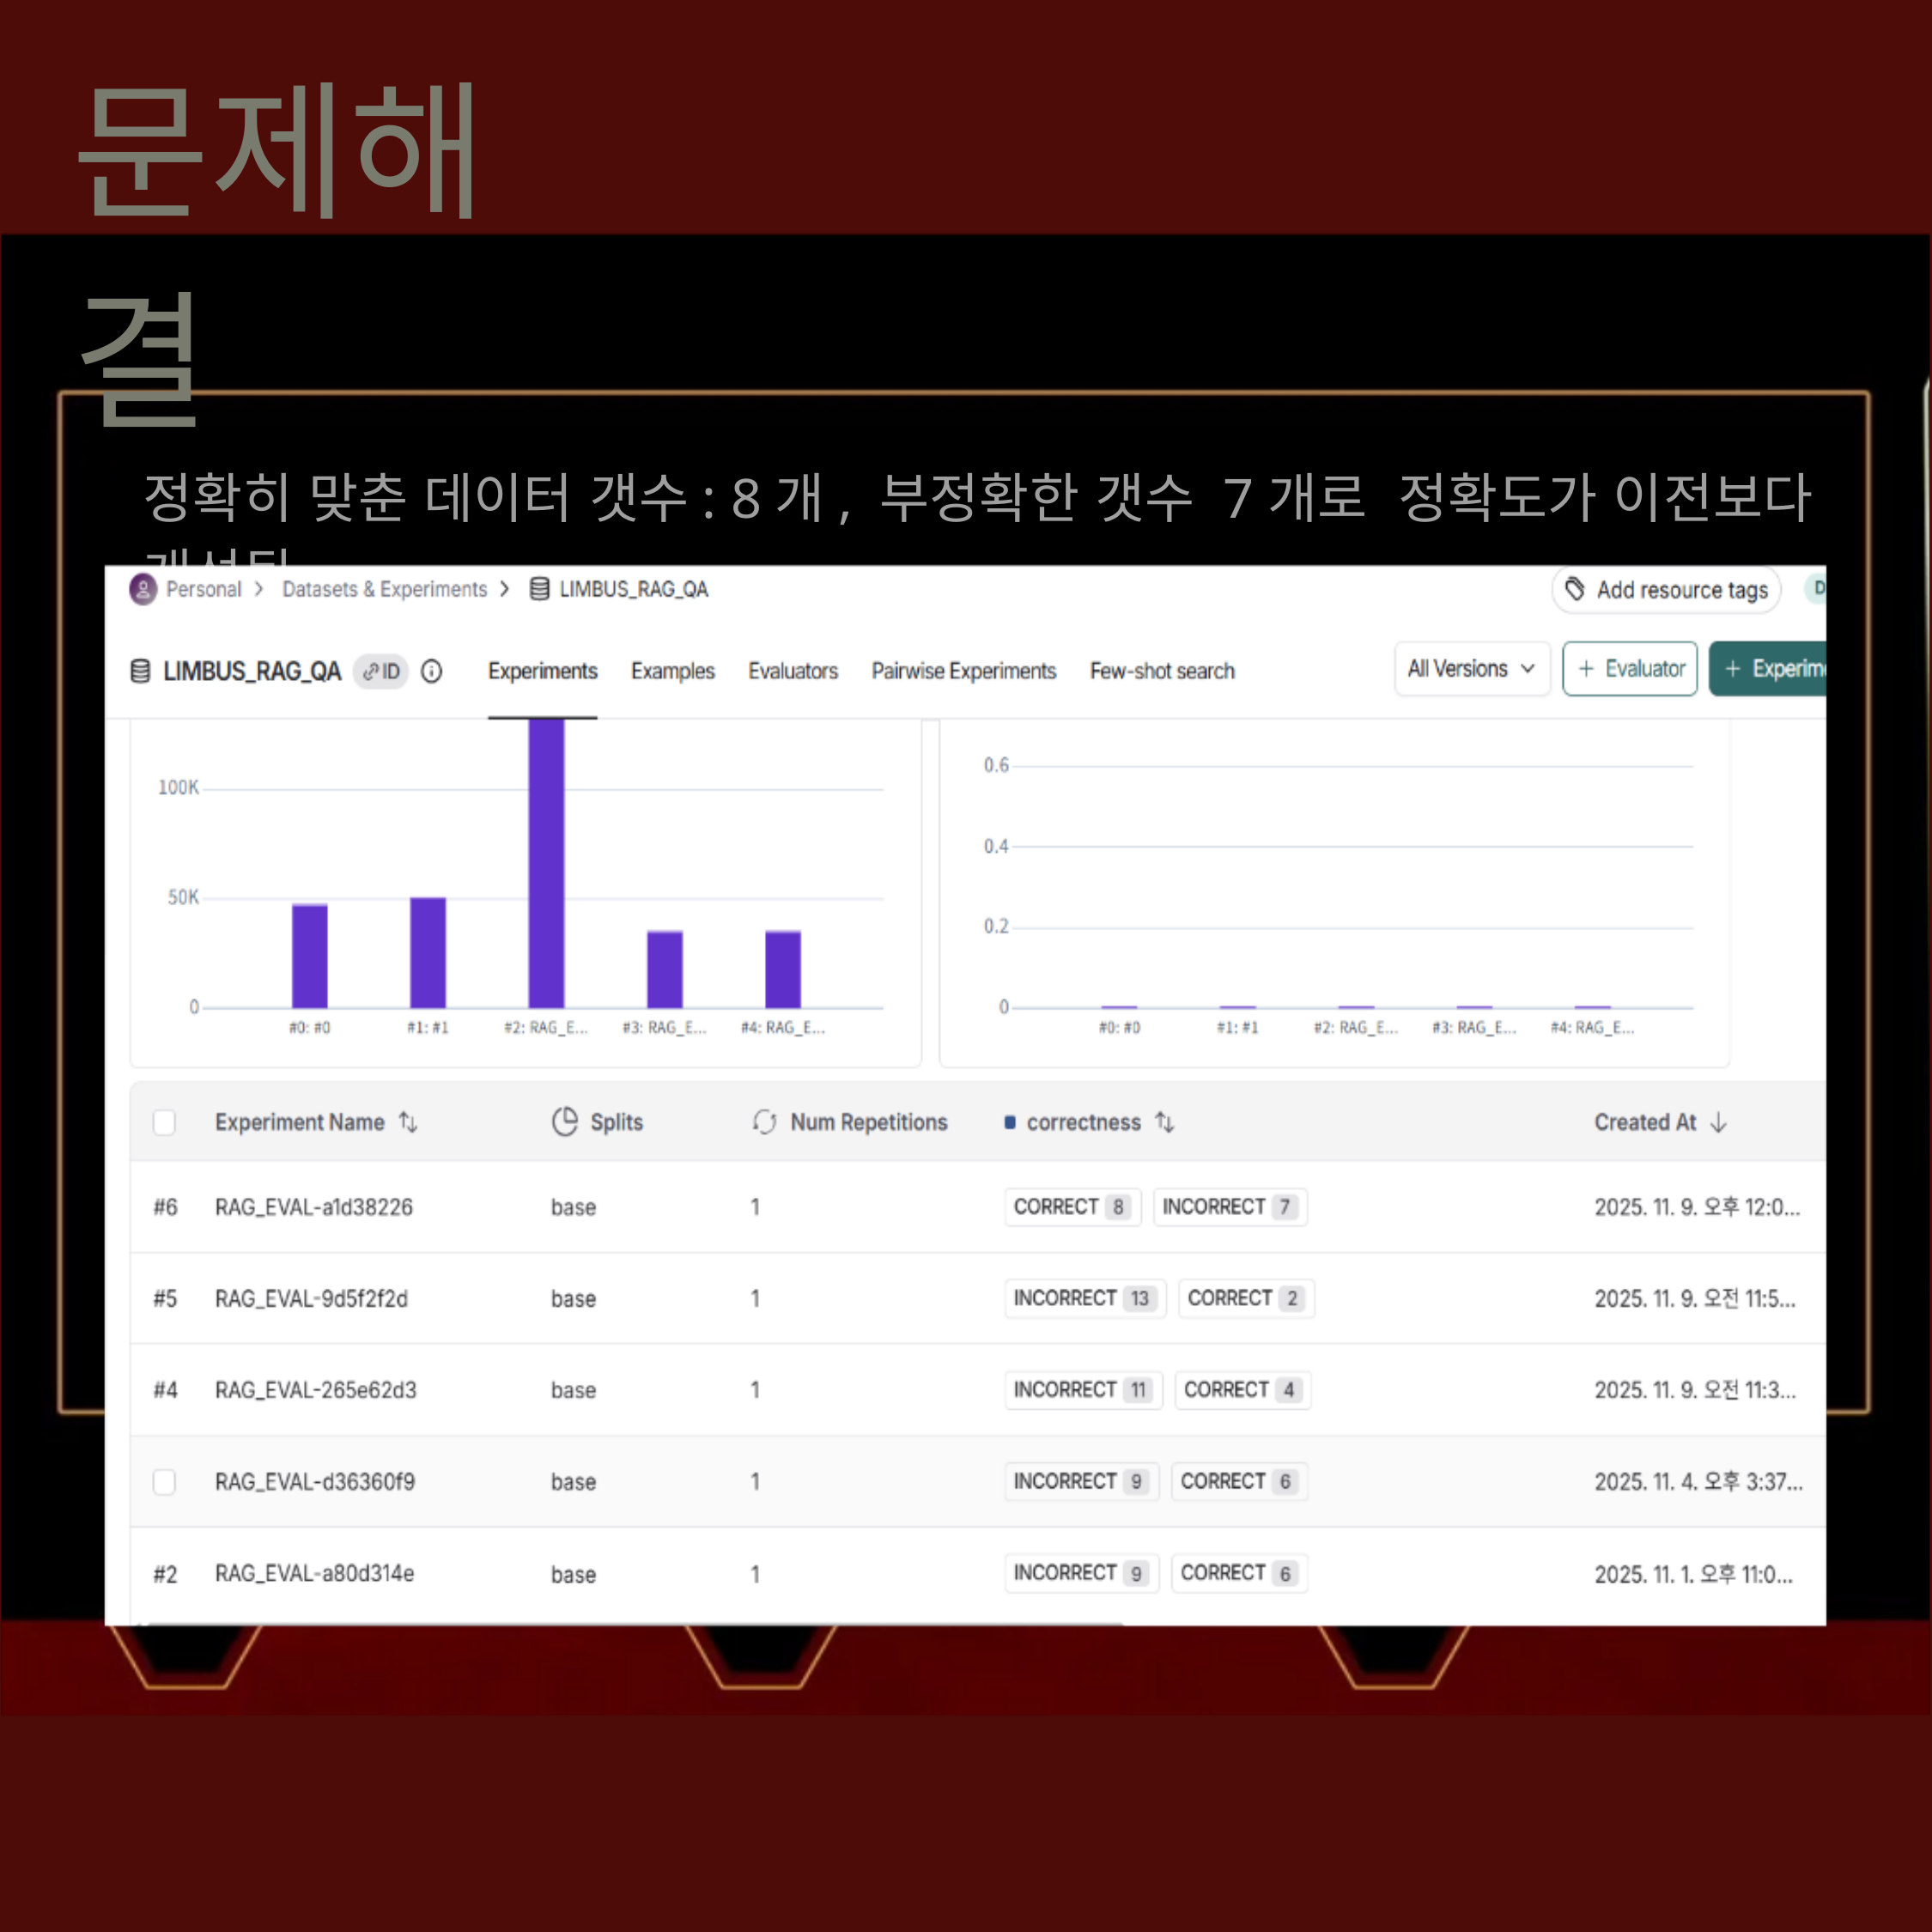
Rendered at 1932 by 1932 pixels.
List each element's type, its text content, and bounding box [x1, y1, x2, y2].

text_box 문제해결 [58, 21, 624, 230]
picture [0, 232, 1932, 1720]
